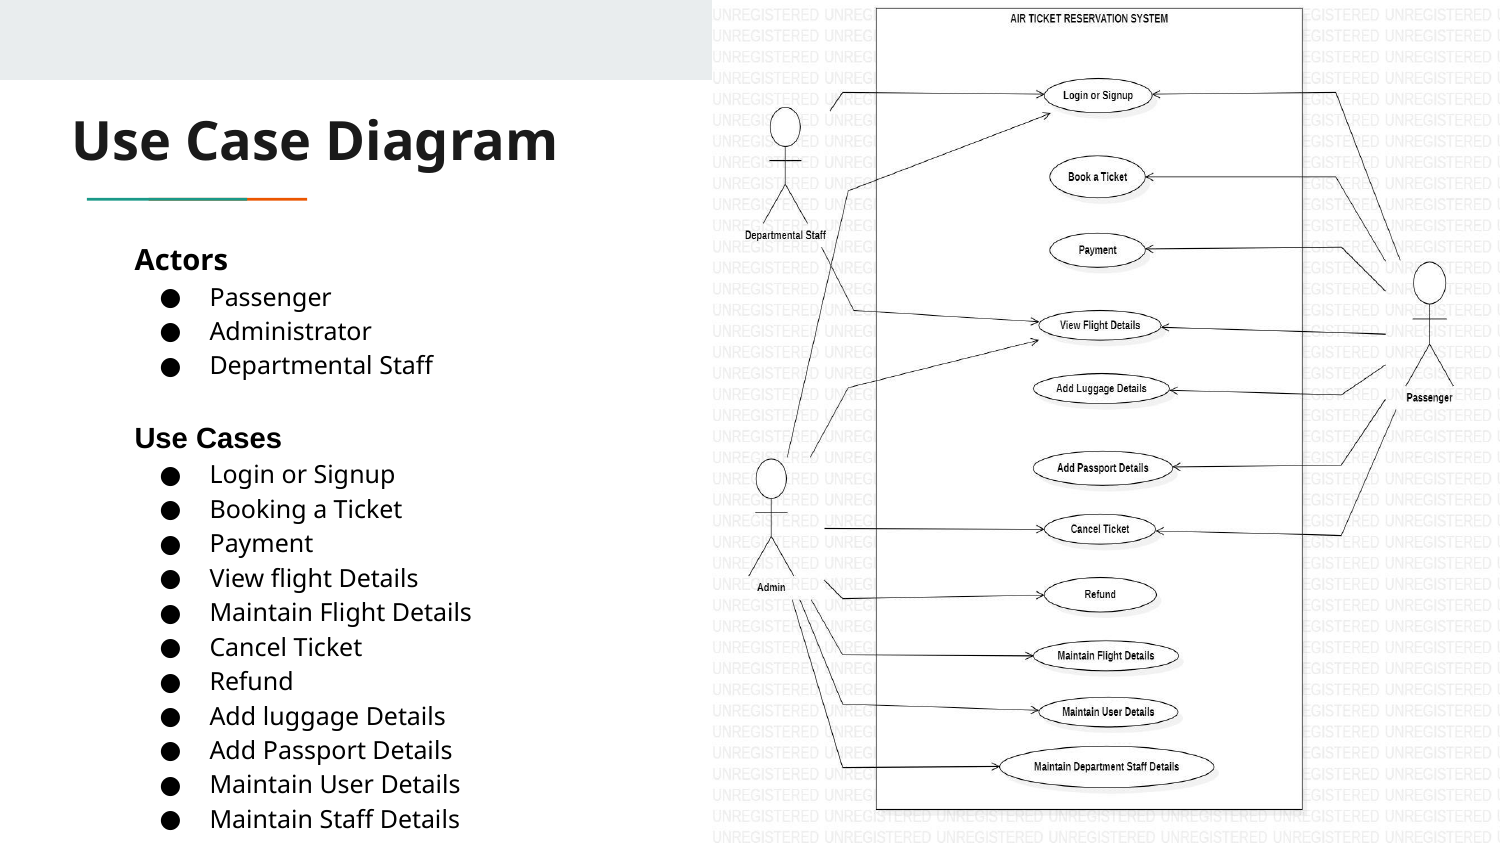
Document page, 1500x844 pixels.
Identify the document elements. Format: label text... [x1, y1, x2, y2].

text_box Actors Passenger Administrator Departmental Staff Use Cases Login or Signup Booking a Ticket Payment View flight Details Maintain Flight Details Cancel Ticket Refund Add luggage Details Add Passport Details Maintain User Details Maintain Staff Details [119, 221, 493, 844]
picture [711, 0, 1500, 844]
title Use Case Diagram [56, 91, 706, 180]
